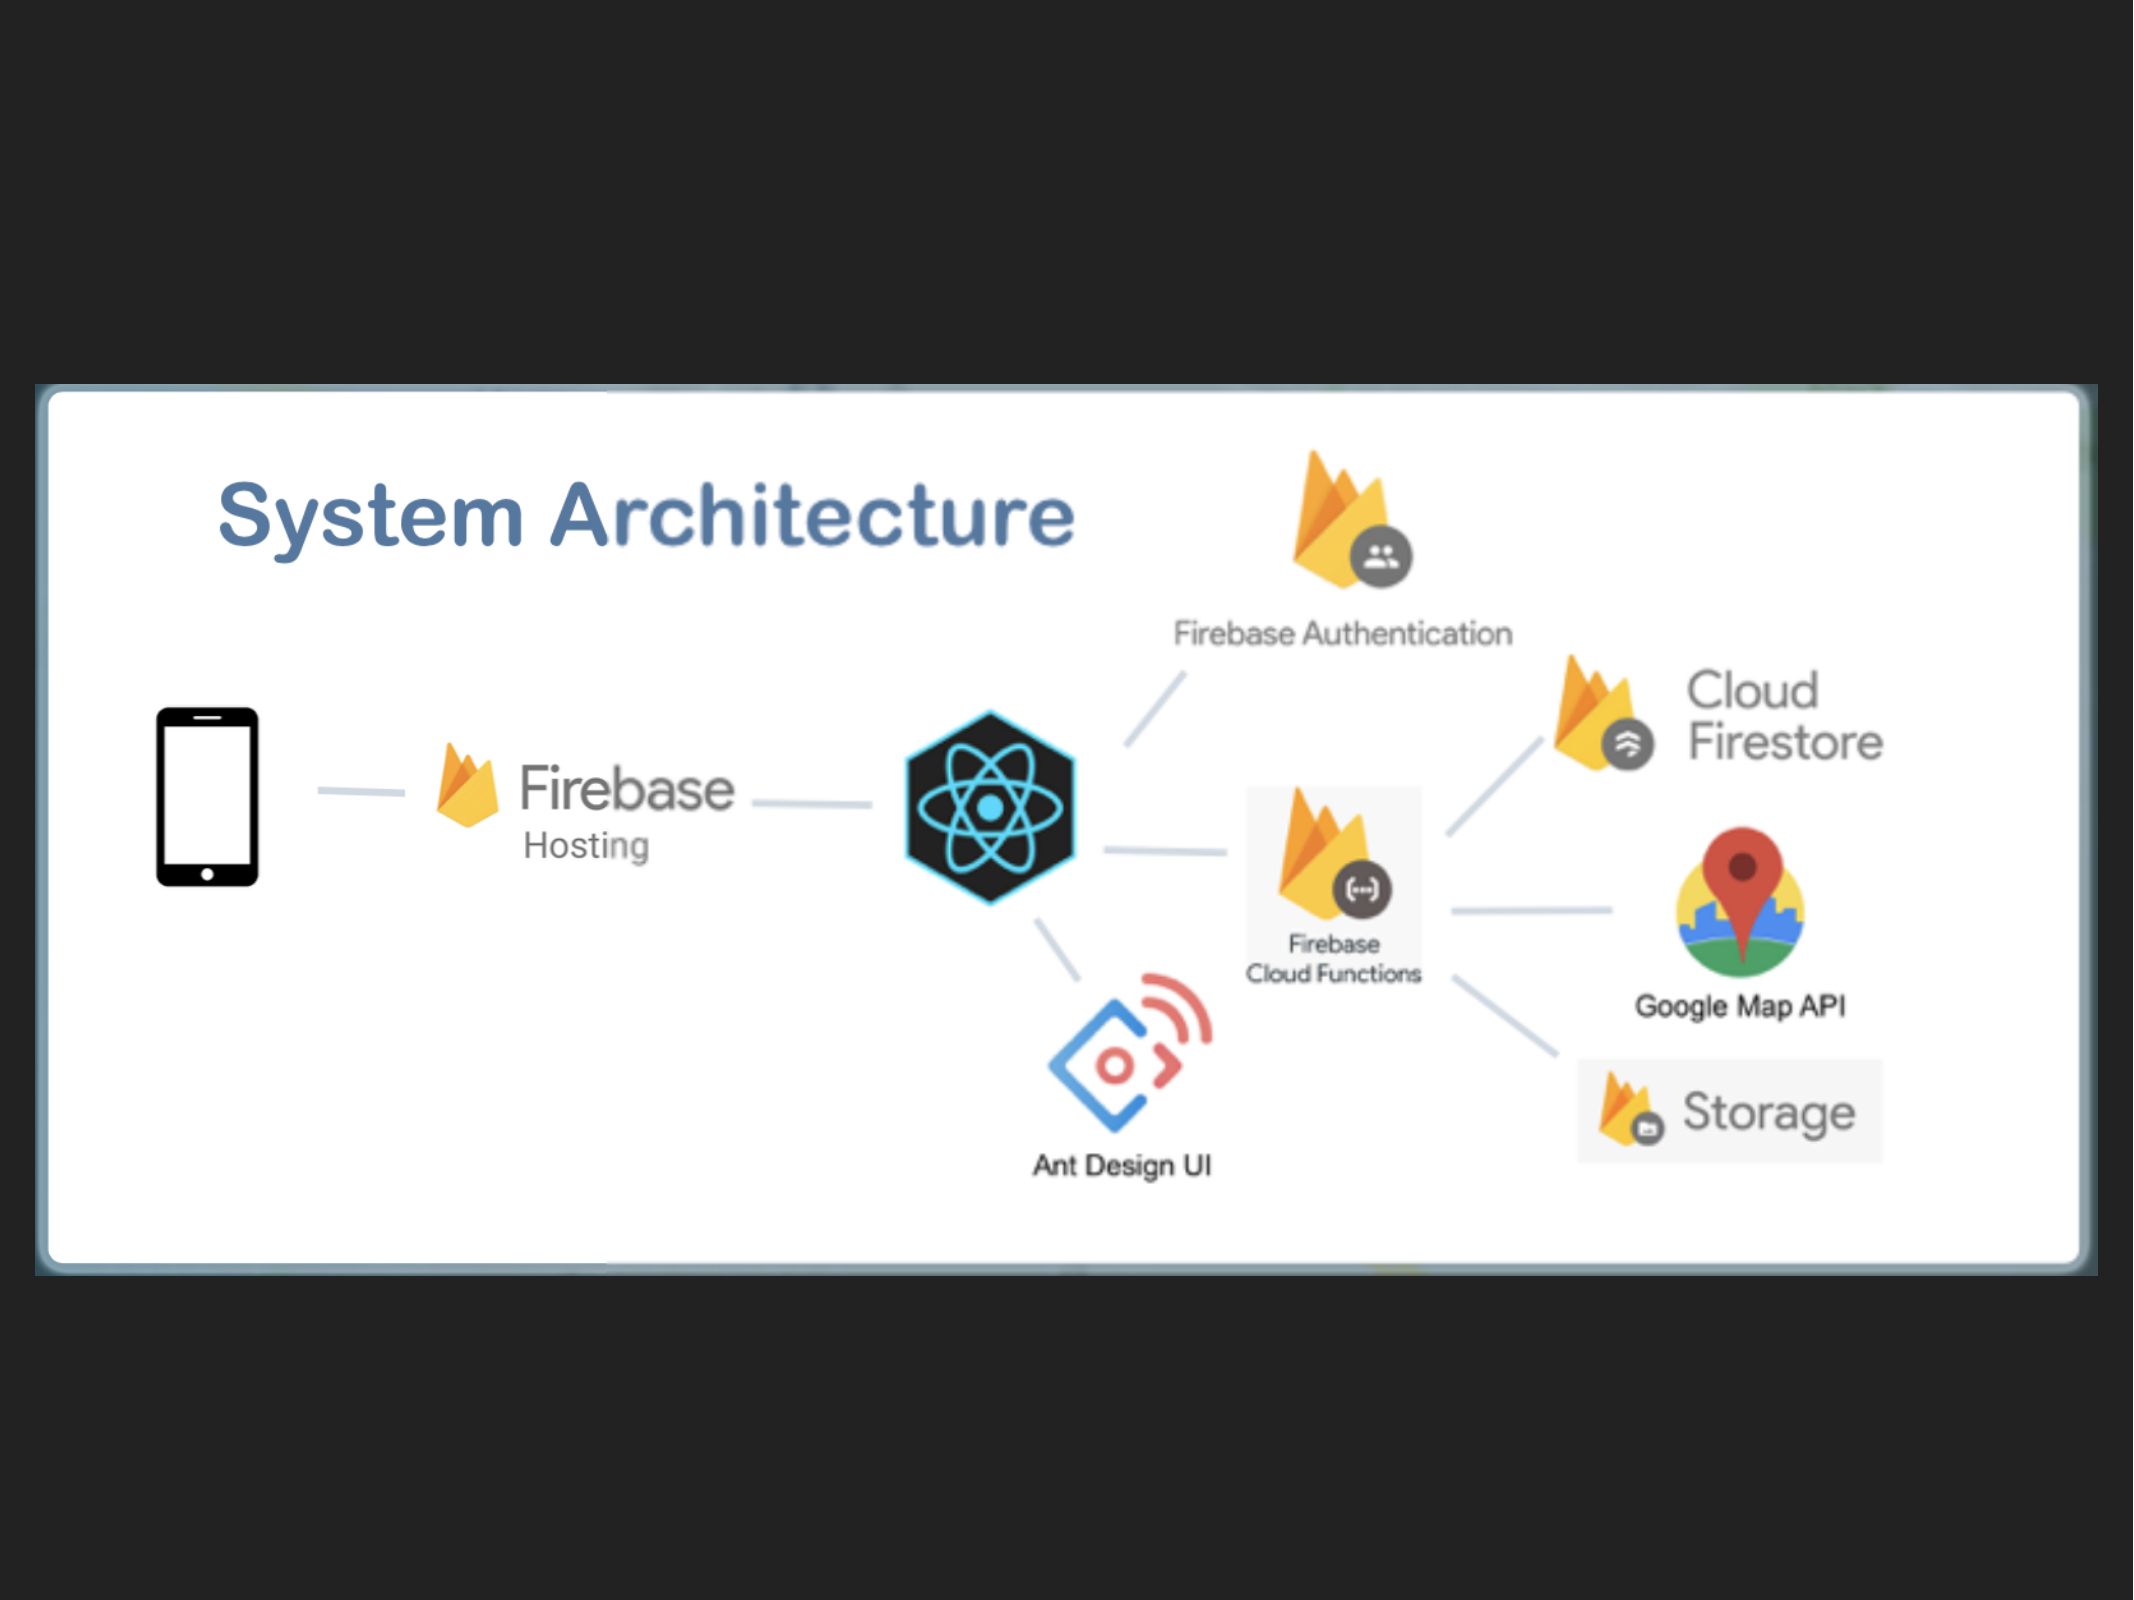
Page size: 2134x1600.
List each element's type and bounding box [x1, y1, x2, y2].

picture [35, 384, 2098, 1276]
